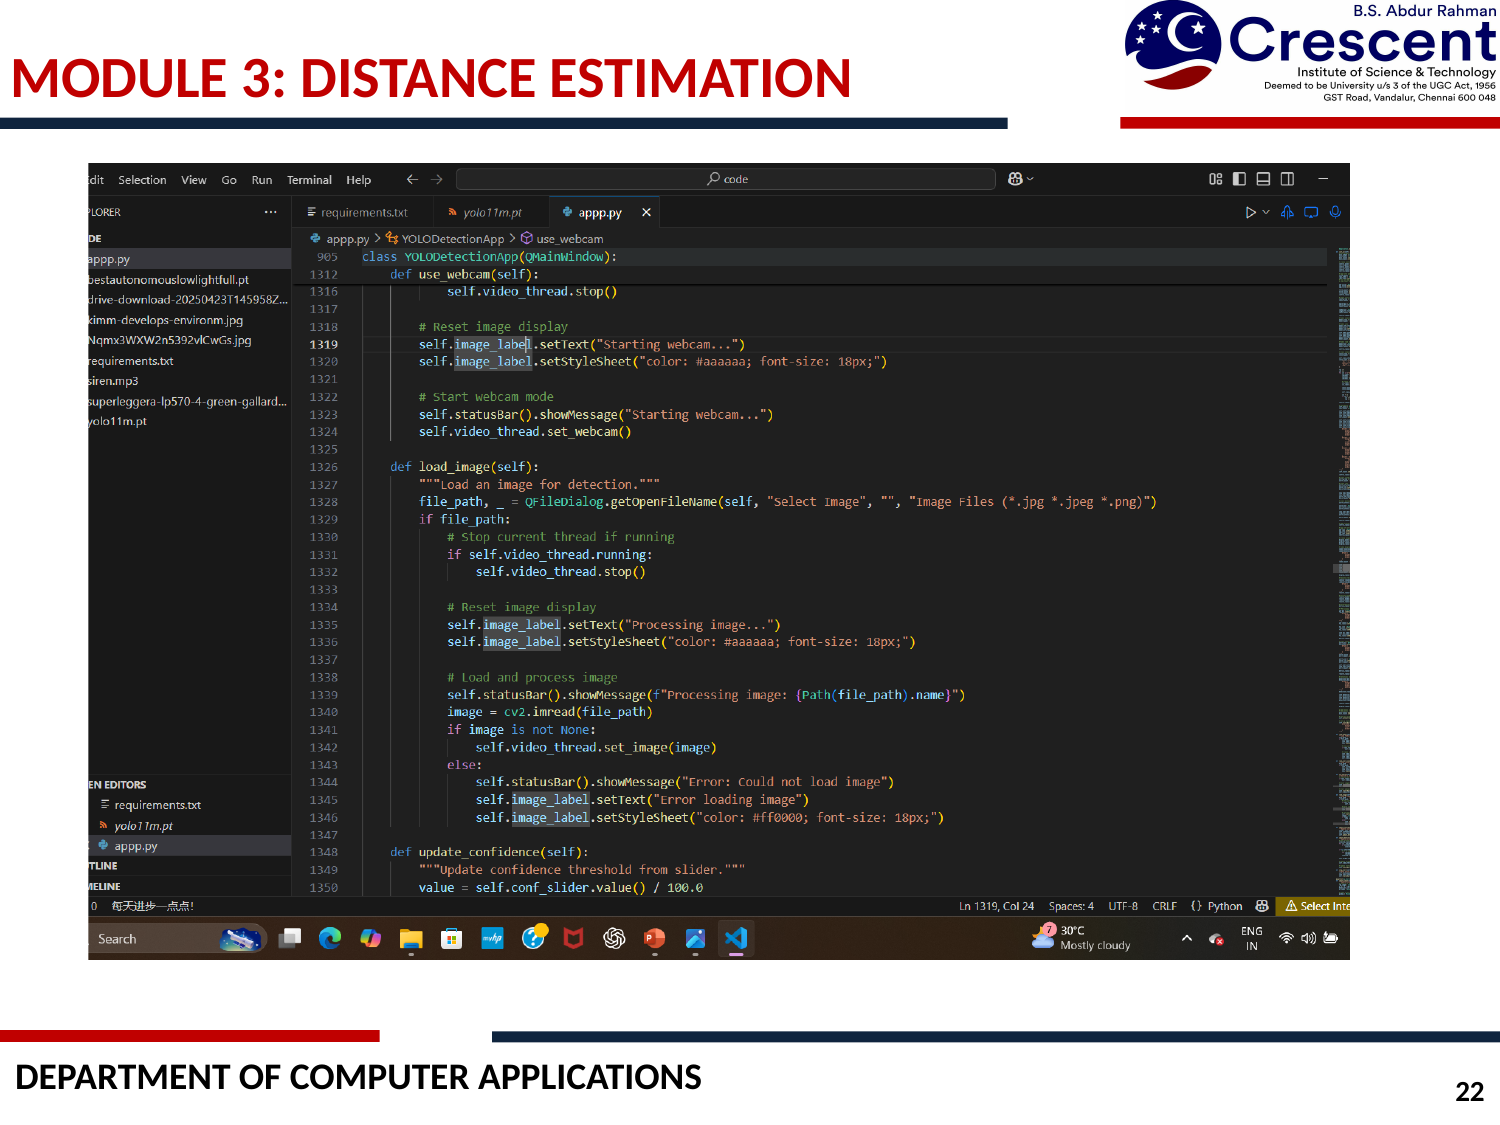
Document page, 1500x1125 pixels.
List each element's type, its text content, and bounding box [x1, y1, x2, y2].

slide_number 22 [1149, 1059, 1500, 1120]
text_box DEPARTMENT OF COMPUTER APPLICATIONS [0, 1044, 725, 1105]
text_box [1120, 117, 1500, 129]
picture [88, 163, 1351, 961]
text_box [0, 118, 1008, 129]
text_box [492, 1031, 1500, 1043]
picture [1124, 0, 1500, 113]
text_box [0, 1030, 380, 1042]
text_box MODULE 3: DISTANCE ESTIMATION [0, 31, 1008, 118]
